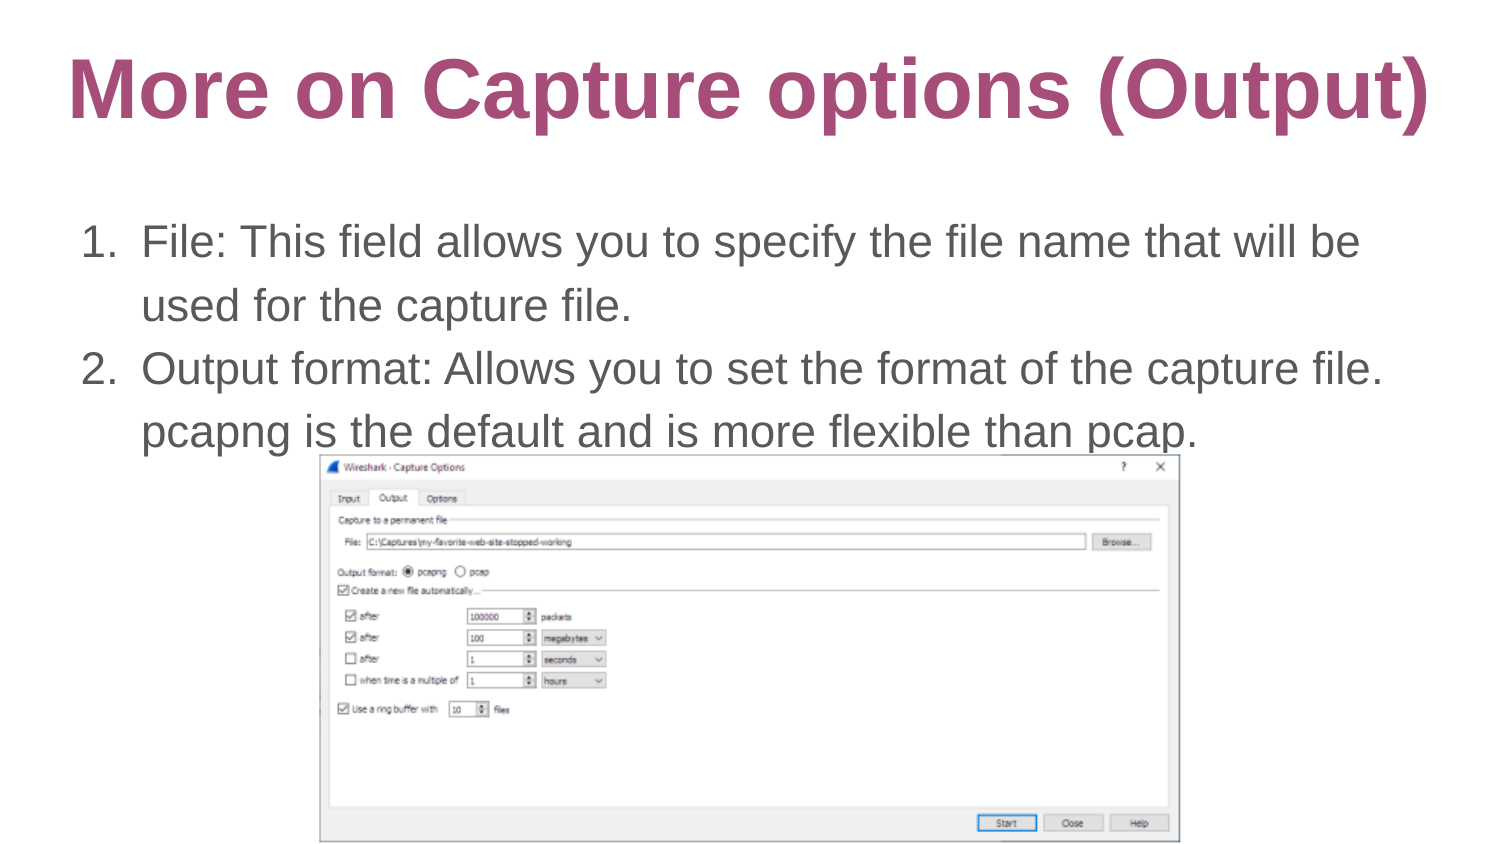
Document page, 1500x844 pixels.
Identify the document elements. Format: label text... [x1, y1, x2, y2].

title More on Capture options (Output) [51, 18, 1449, 166]
picture [318, 453, 1182, 844]
list File: This field allows you to specify the file name that will be used for the capture file. Output format: Allows you to set the format of the capture file. pcapng is the default and is more flexible than pcap. [51, 189, 1449, 474]
